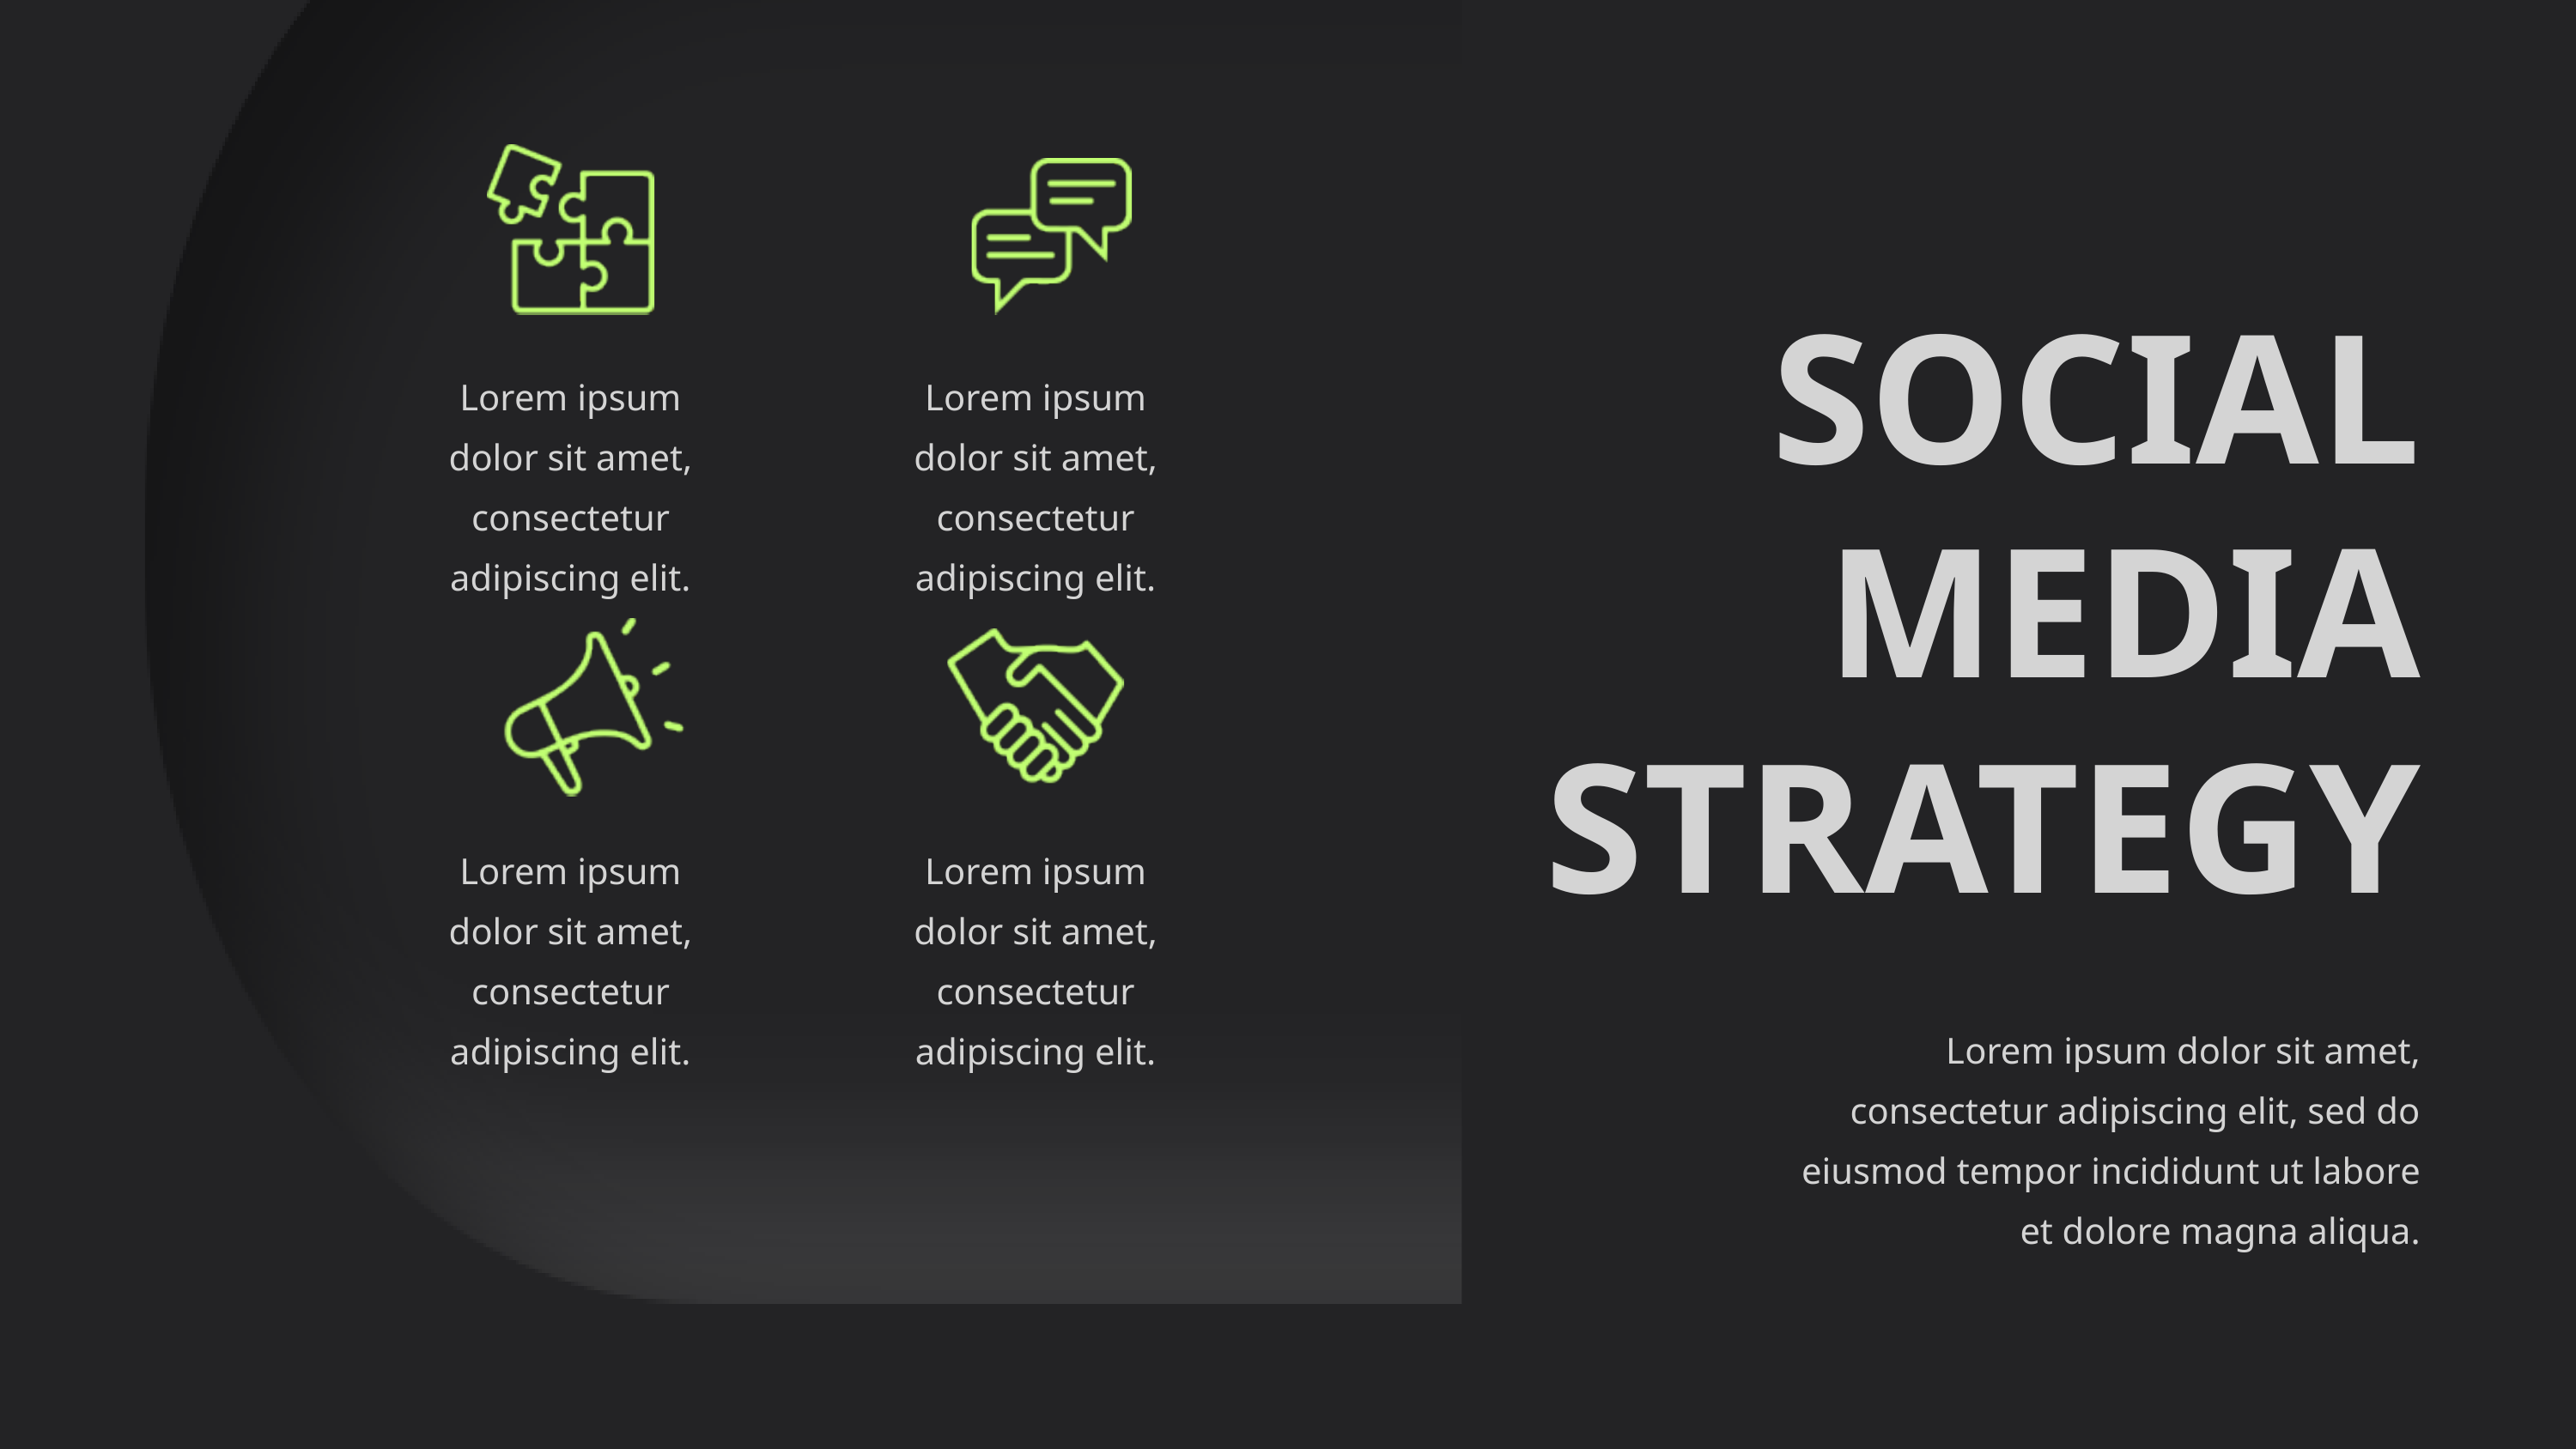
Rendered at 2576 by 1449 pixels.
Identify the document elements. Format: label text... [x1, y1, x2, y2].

text_box Lorem ipsum dolor sit amet, consectetur adipiscing elit. [876, 831, 1195, 1072]
text_box [947, 628, 1125, 786]
text_box Lorem ipsum dolor sit amet, consectetur adipiscing elit. [411, 831, 730, 1072]
text_box [502, 618, 686, 797]
text_box [144, 0, 1462, 1304]
text_box Lorem ipsum dolor sit amet, consectetur adipiscing elit. [411, 358, 730, 598]
text_box Lorem ipsum dolor sit amet, consectetur adipiscing elit. [876, 358, 1195, 598]
text_box [487, 144, 655, 315]
text_box Lorem ipsum dolor sit amet, consectetur adipiscing elit, sed do eiusmod tempor incididunt ut labore et dolore magna aliqua. [1760, 1011, 2421, 1252]
text_box SOCIAL MEDIA STRATEGY [1483, 284, 2421, 929]
text_box [971, 158, 1133, 315]
